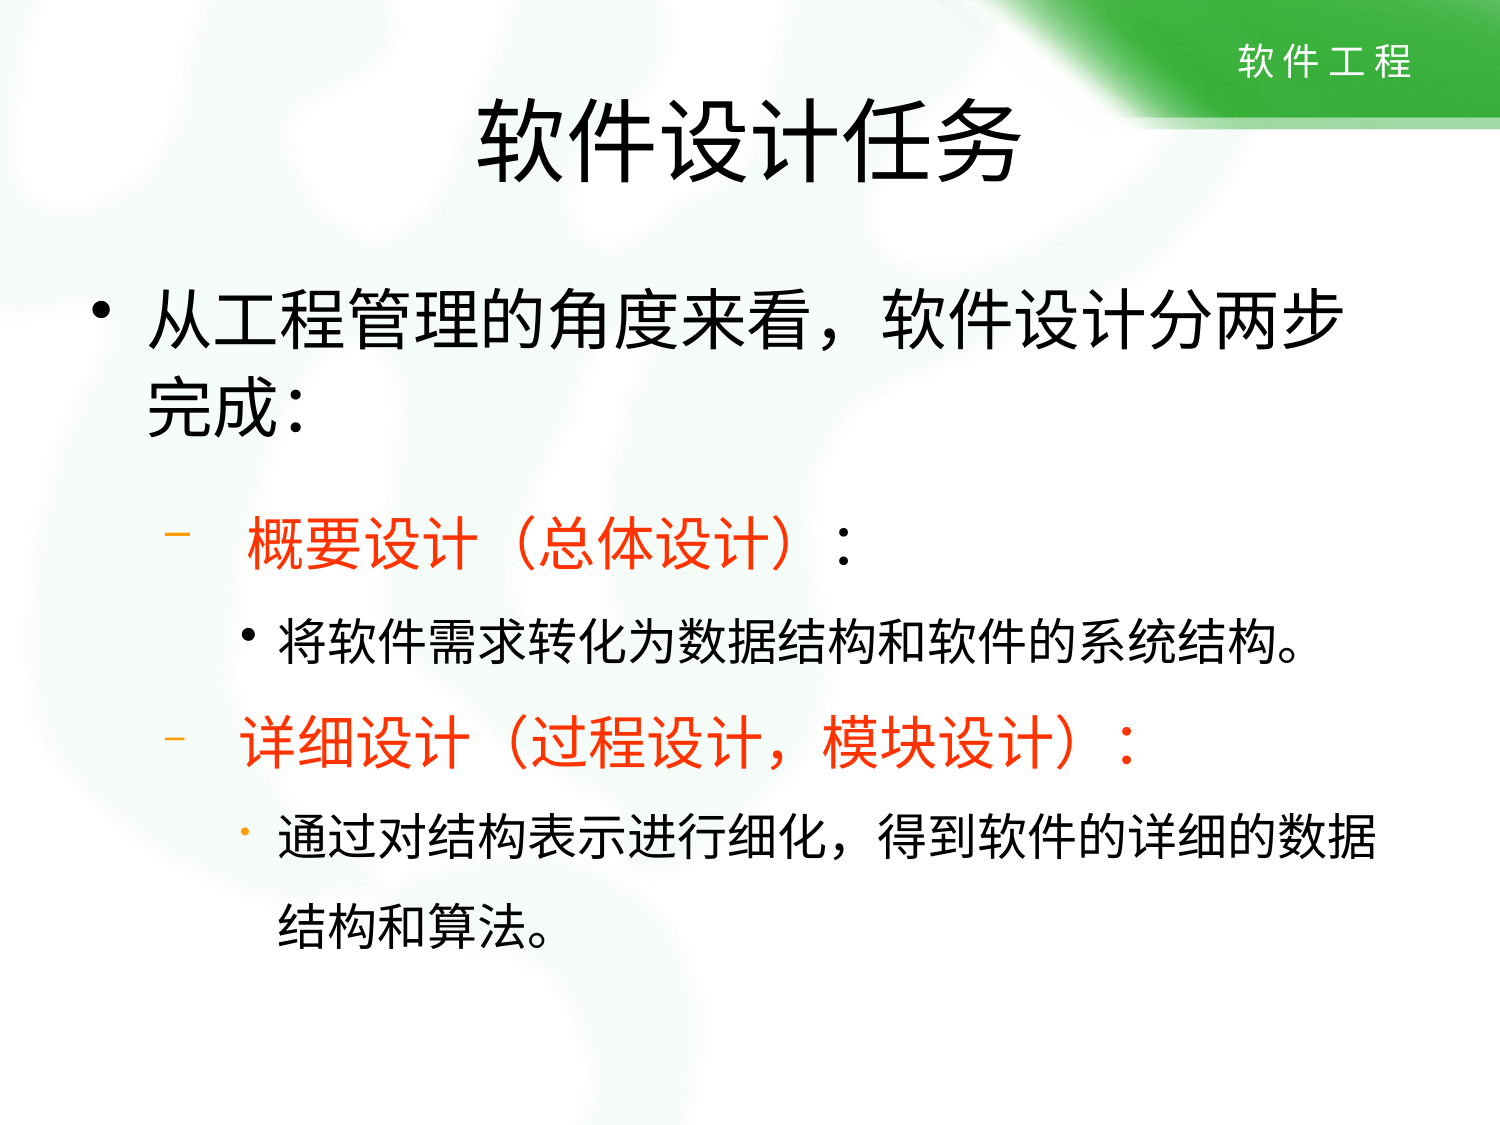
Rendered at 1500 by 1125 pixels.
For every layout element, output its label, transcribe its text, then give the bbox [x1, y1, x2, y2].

picture [0, 0, 1500, 1125]
list 从工程管理的角度来看，软件设计分两步完成： 概要设计（总体设计）： 将软件需求转化为数据结构和软件的系统结构。 详细设计（过程设计，模块设计）： 通过对结构表示进行细化，得到软件的详细的数据结构和算法。 [75, 262, 1425, 1005]
title 软件设计任务 [75, 45, 1425, 233]
